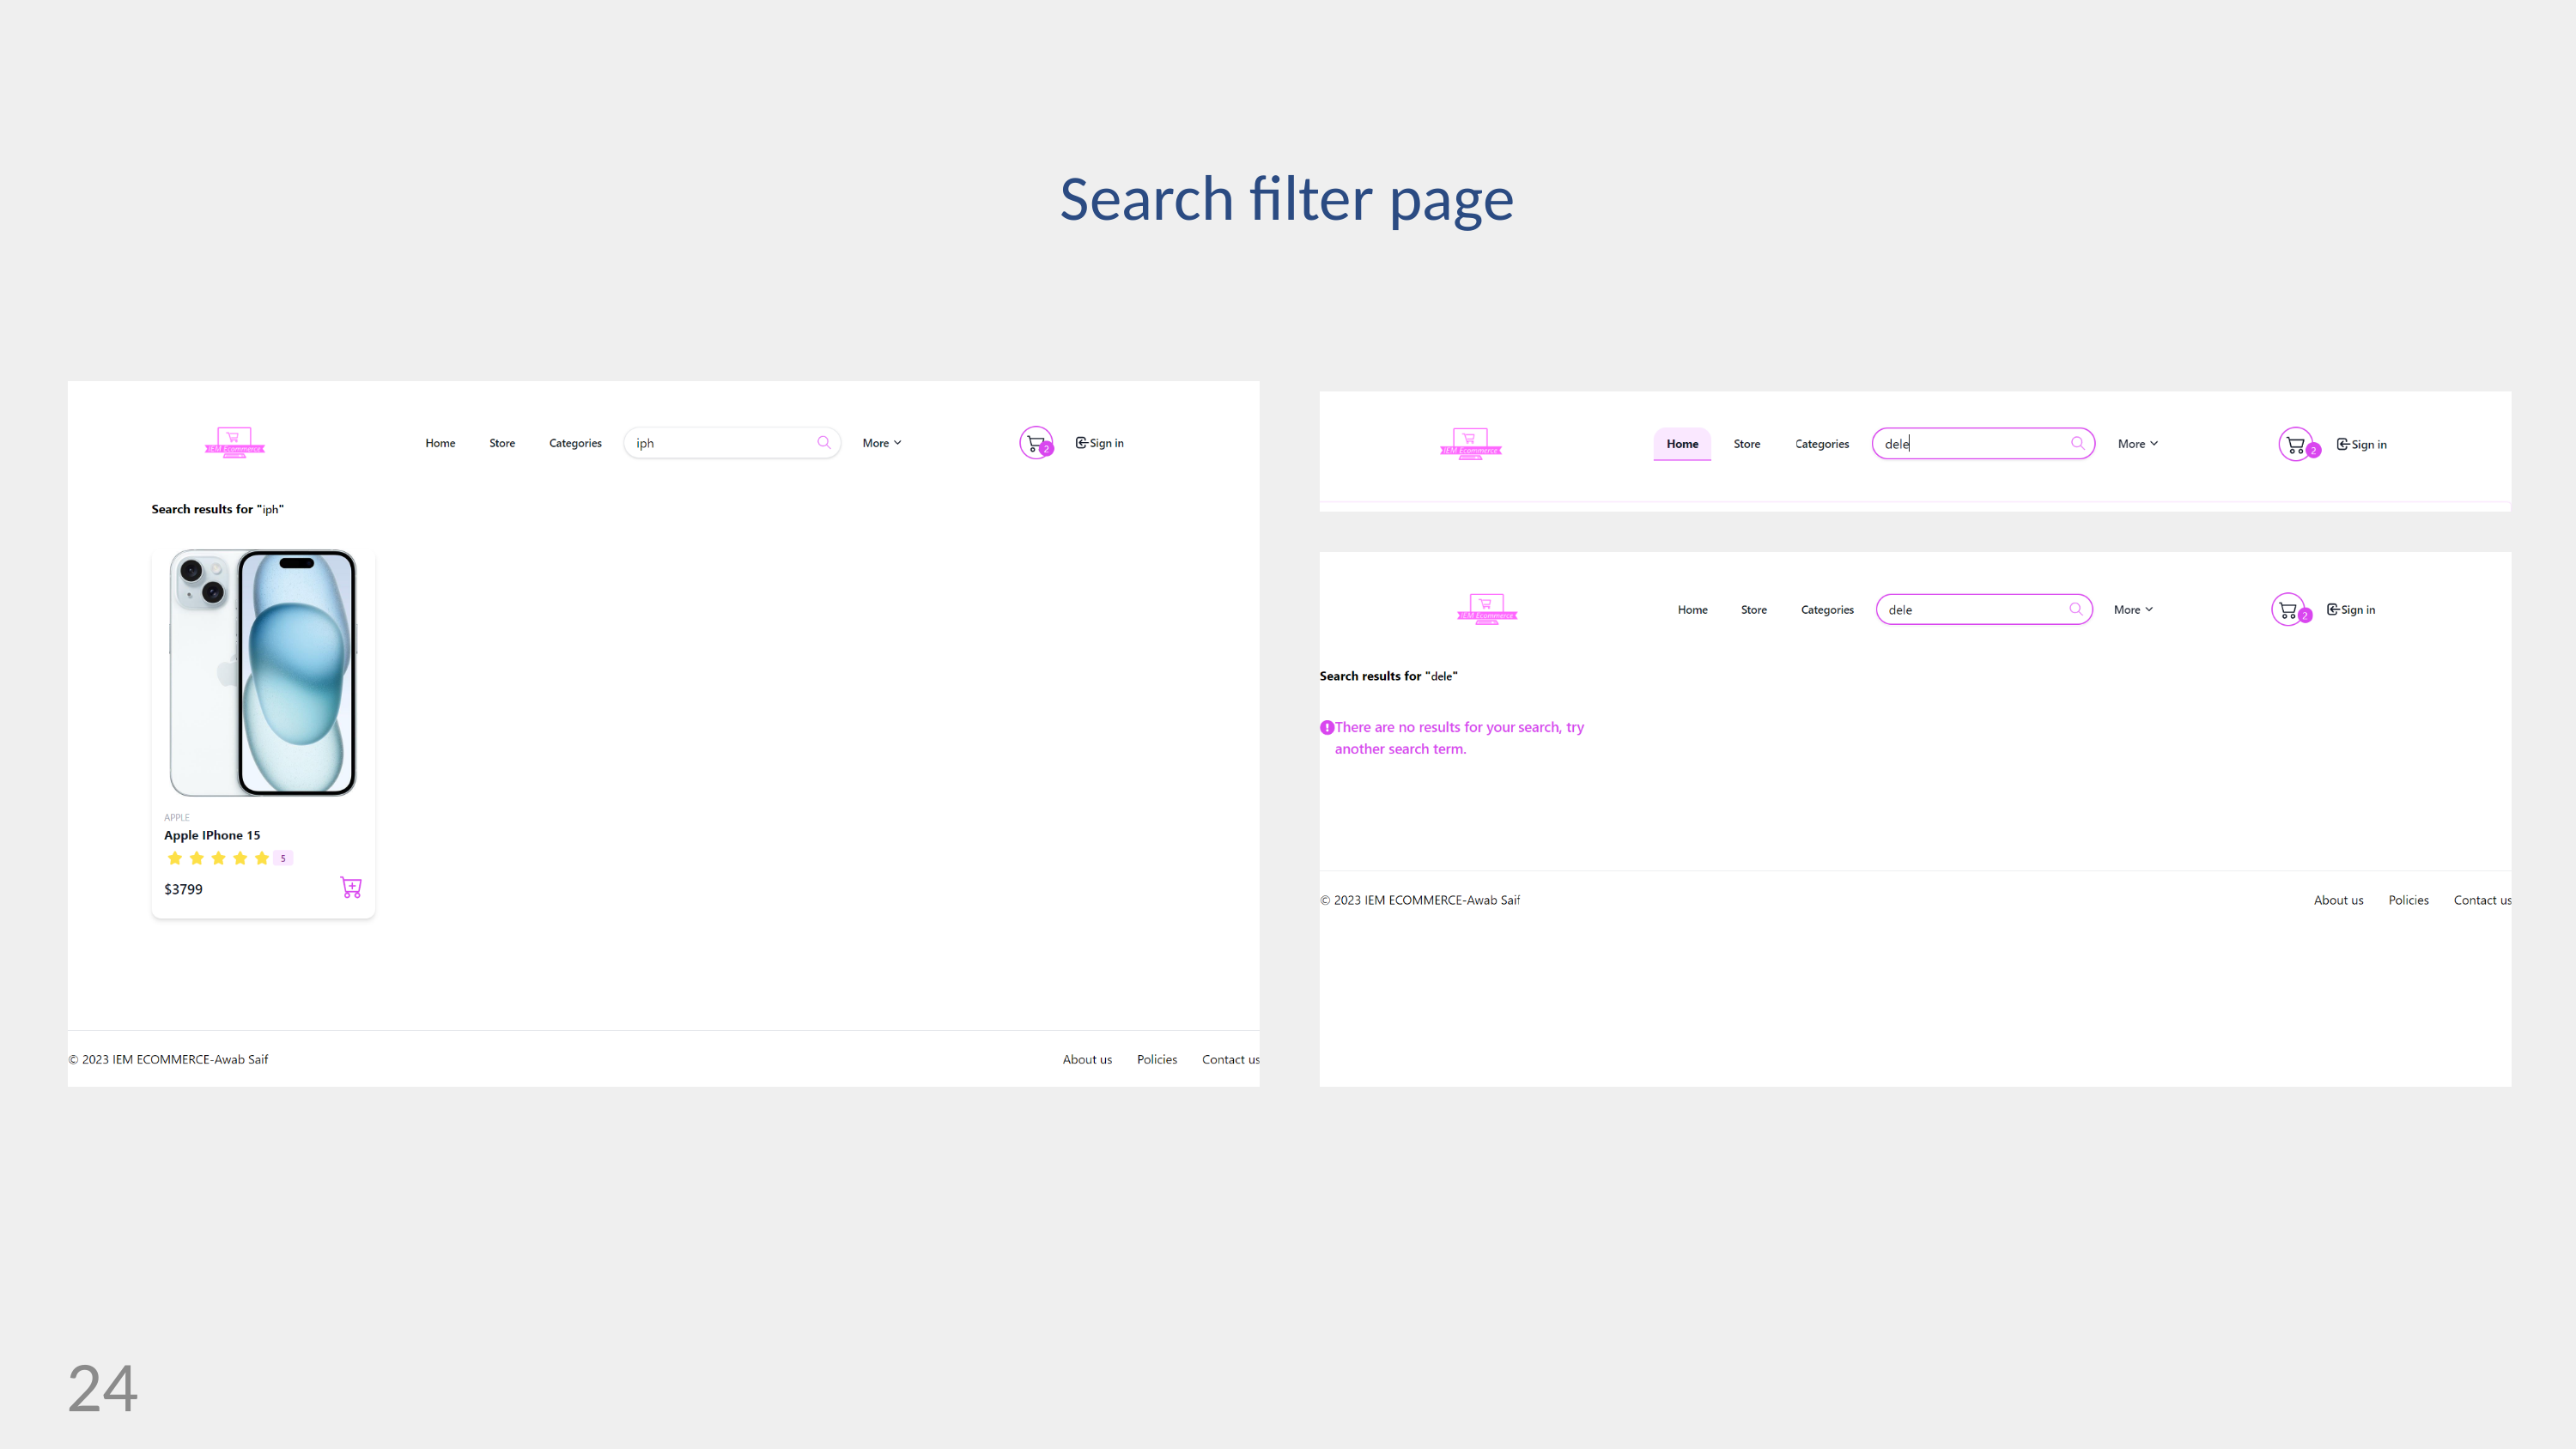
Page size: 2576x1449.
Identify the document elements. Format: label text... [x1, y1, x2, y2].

text_box 24 [53, 1357, 355, 1410]
text_box Search filter page [1030, 155, 1546, 233]
picture [1319, 391, 2512, 512]
picture [1320, 552, 2512, 1087]
picture [68, 381, 1261, 1087]
